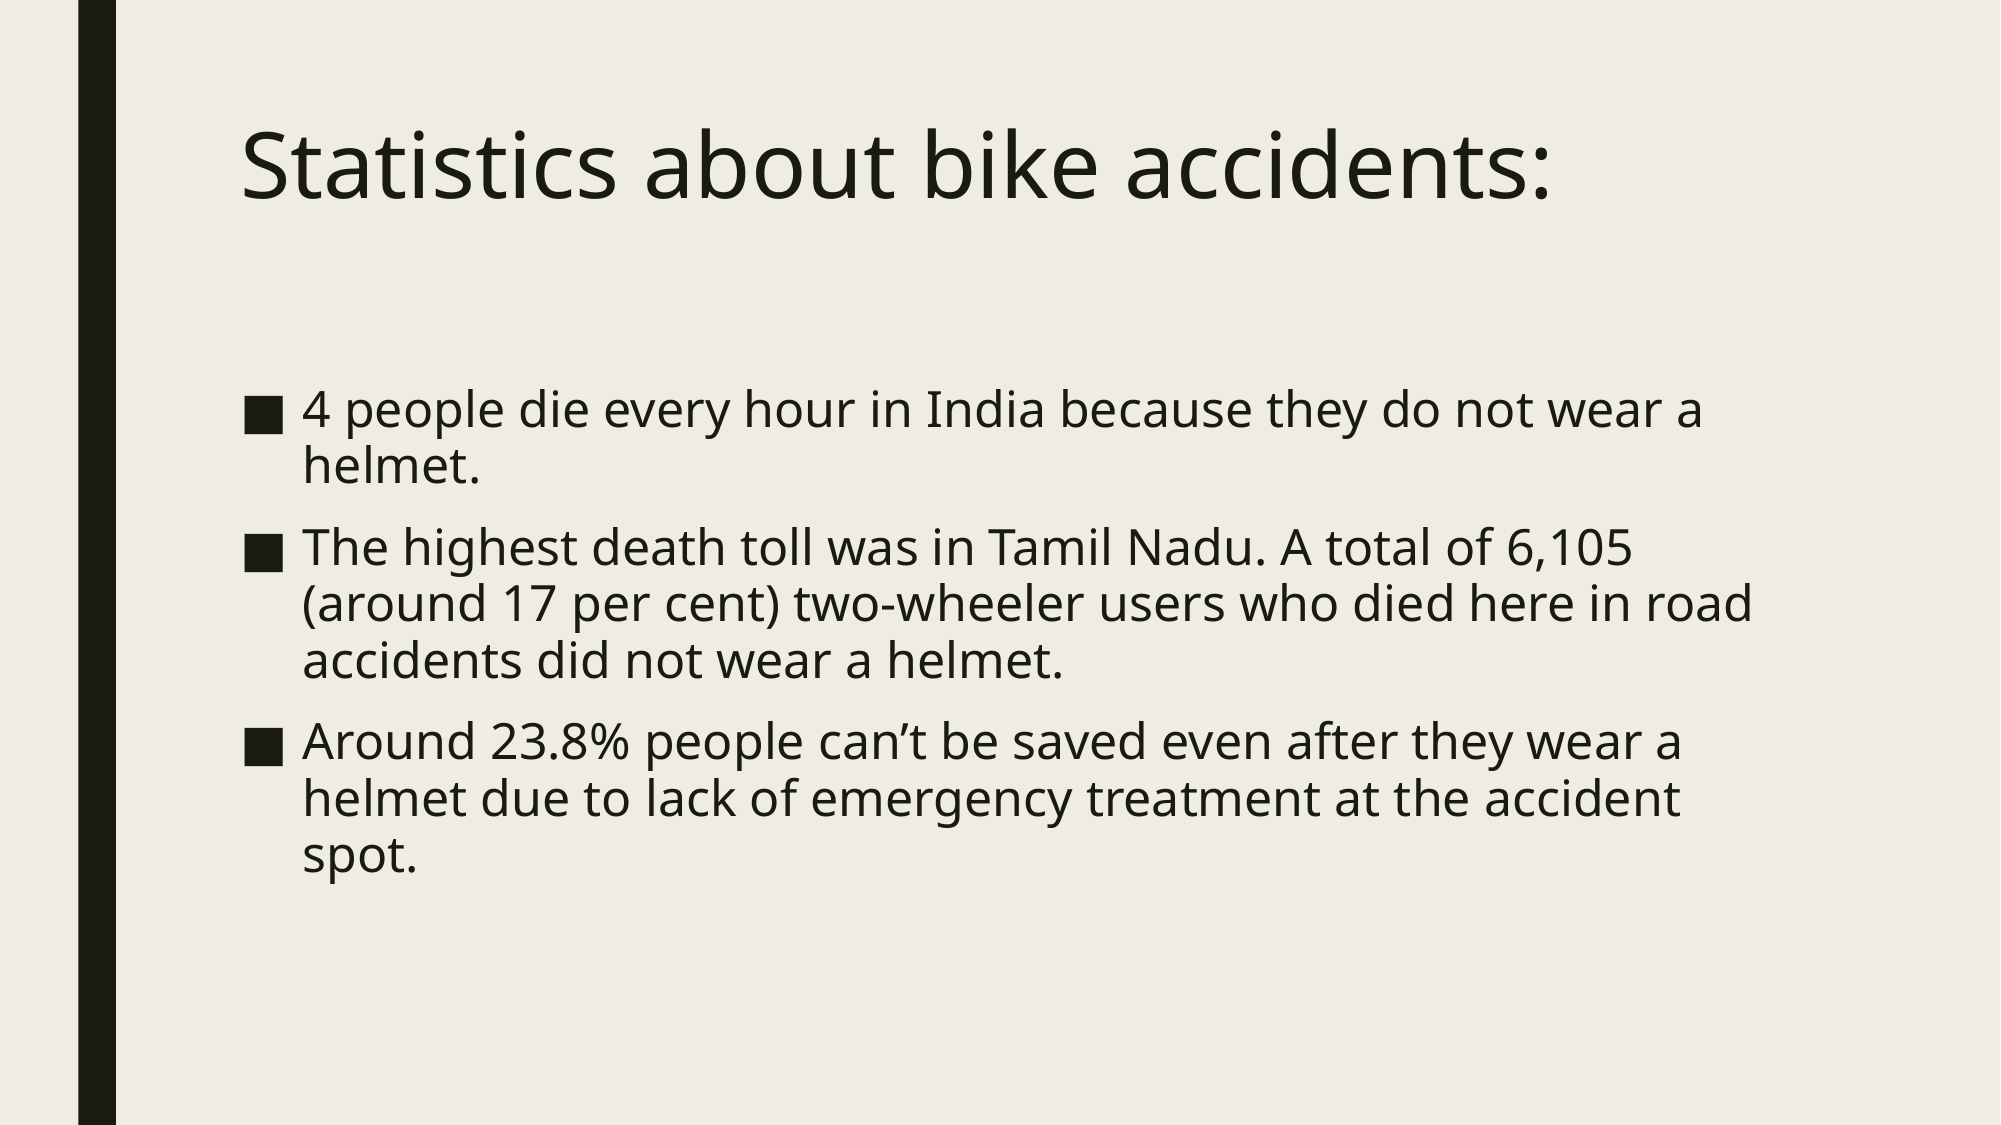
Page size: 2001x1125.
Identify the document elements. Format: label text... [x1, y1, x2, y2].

title Statistics about bike accidents: [225, 112, 1800, 357]
list 4 people die every hour in India because they do not wear a helmet. The highest death toll was in Tamil Nadu. A total of 6,105 (around 17 per cent) two-wheeler users who died here in road accidents did not wear a helmet. Around 23.8% people can’t be saved even after they wear a helmet due to lack of emergency treatment at the accident spot. [225, 375, 1800, 963]
